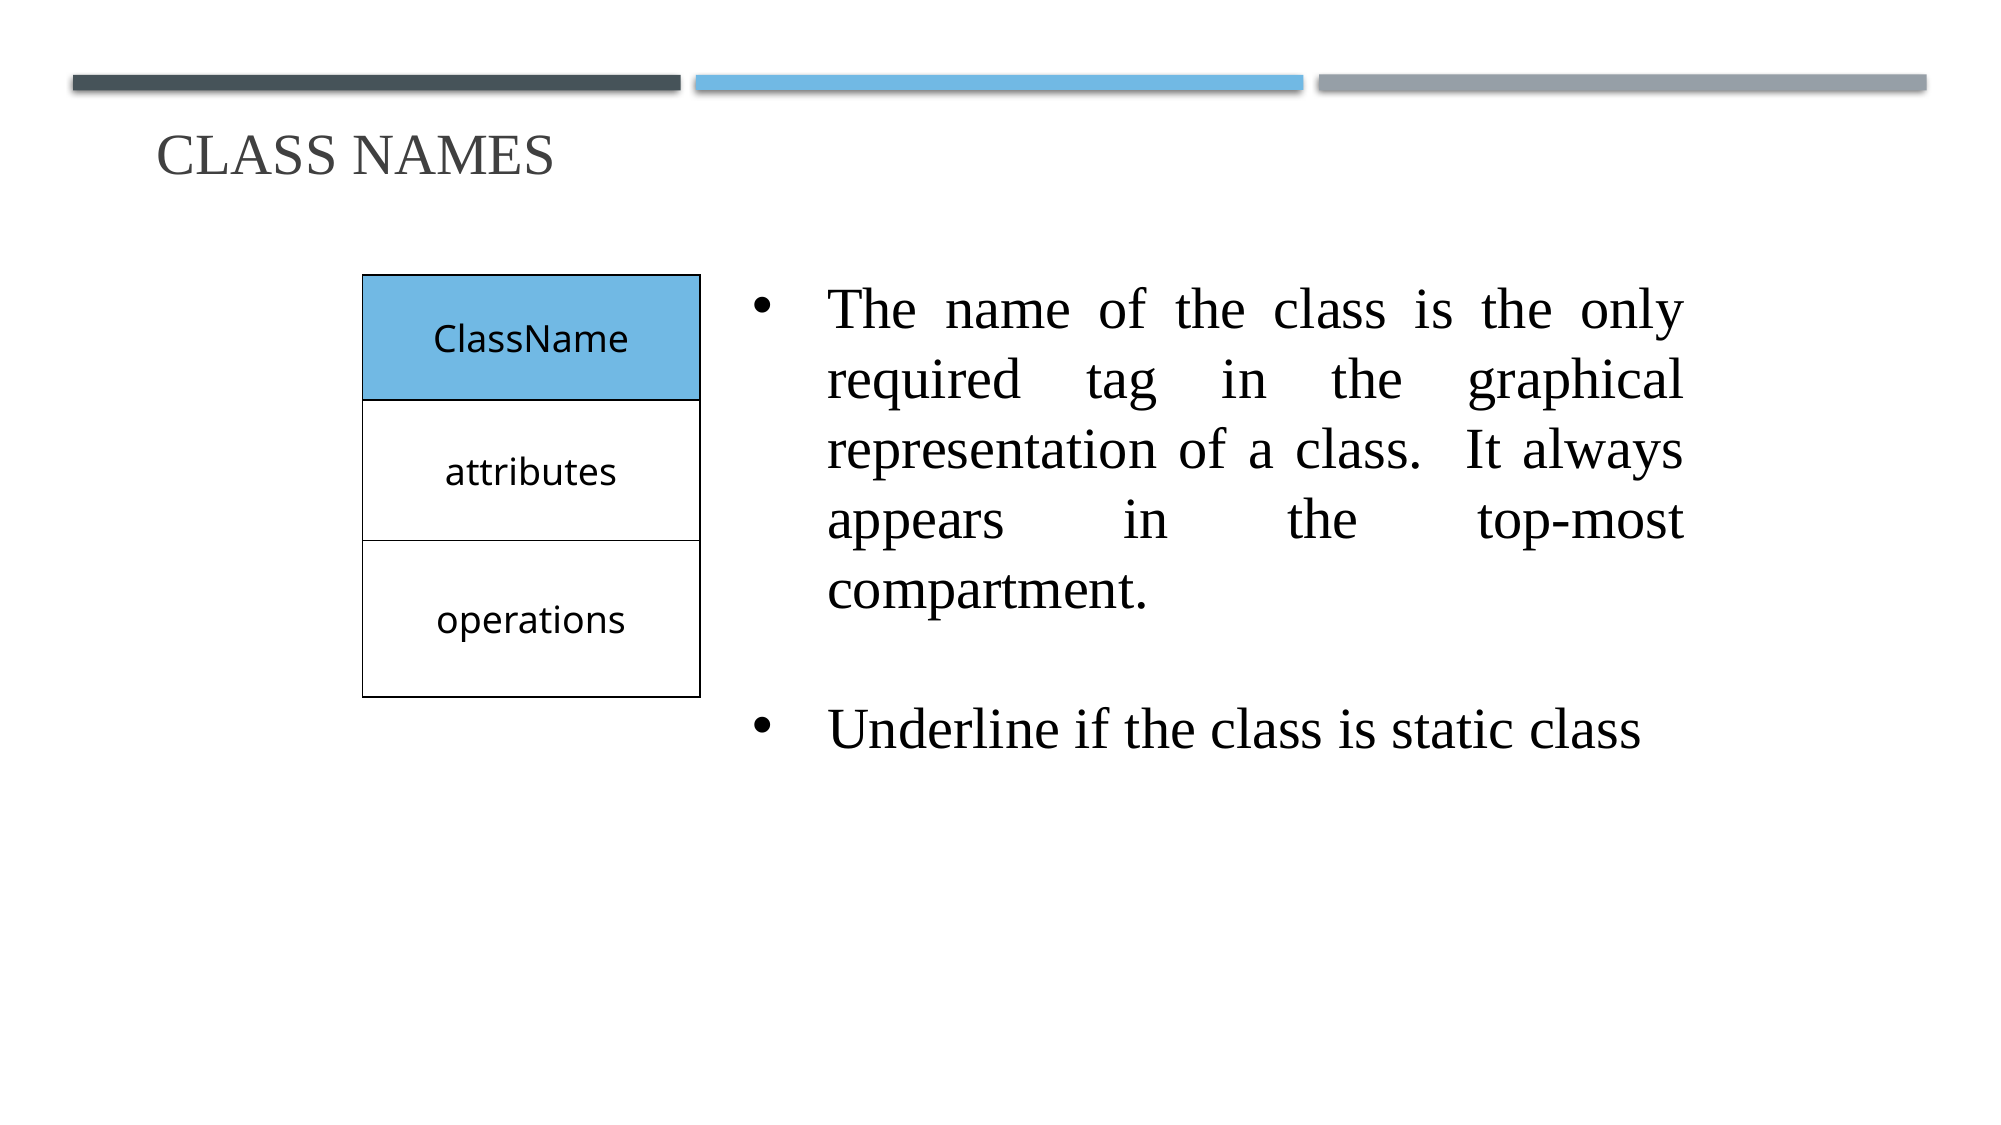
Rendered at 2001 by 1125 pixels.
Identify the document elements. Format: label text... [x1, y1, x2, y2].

title Class Names [141, 106, 1859, 194]
text_box The name of the class is the only required tag in the graphical representation of a class. It always appears in the top-most compartment. Underline if the class is static class [737, 262, 1700, 768]
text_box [361, 274, 701, 698]
